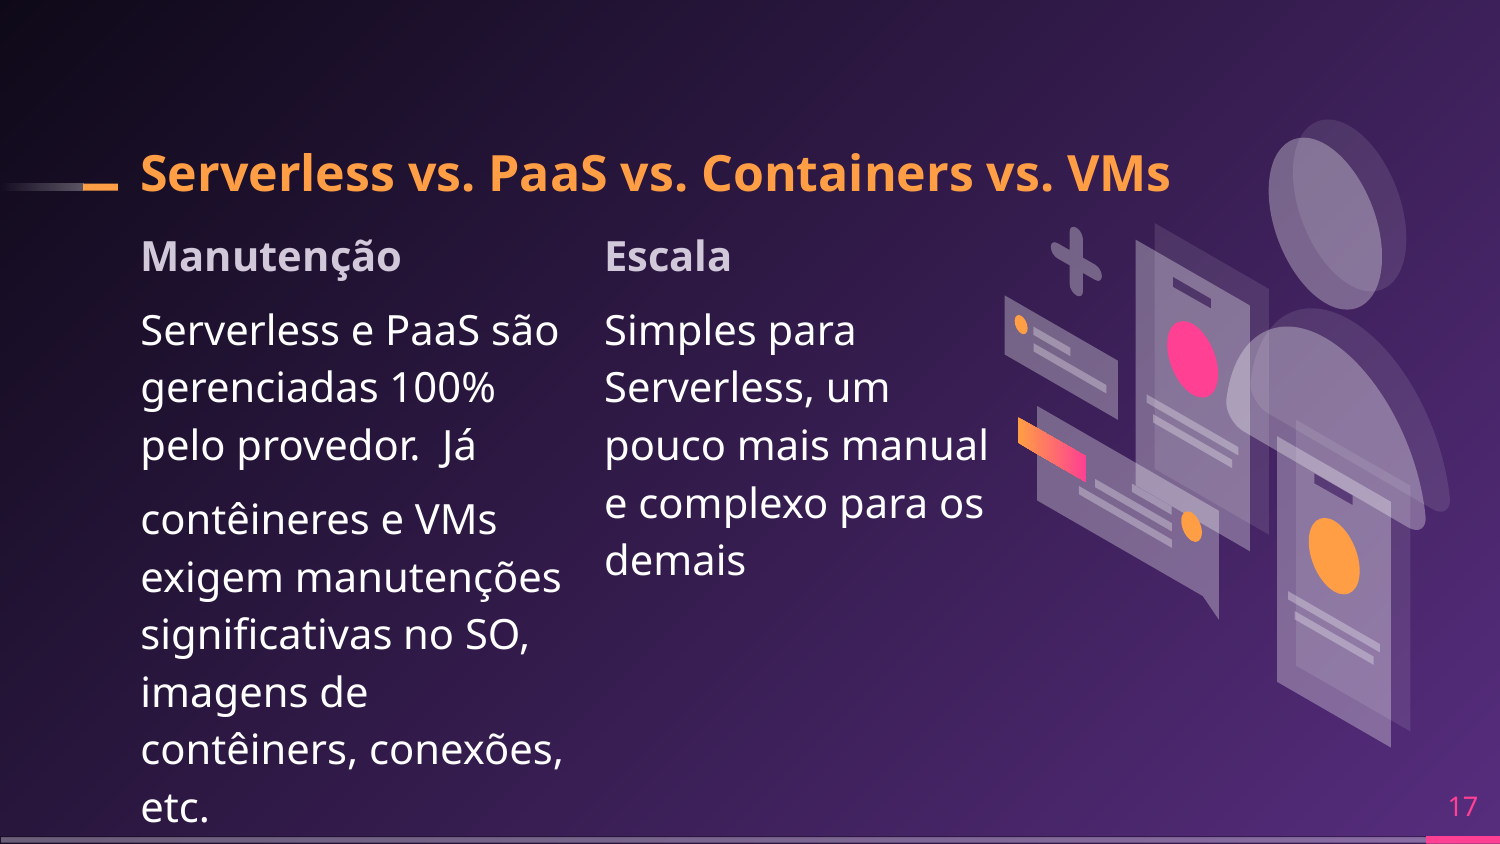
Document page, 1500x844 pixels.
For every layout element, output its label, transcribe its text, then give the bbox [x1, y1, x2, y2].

list Escala Simples para Serverless, um pouco mais manual e complexo para os demais [604, 222, 1011, 783]
title Serverless vs. PaaS vs. Containers vs. VMs [140, 137, 999, 203]
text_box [1004, 119, 1451, 749]
slide_number ‹#› [1426, 779, 1500, 837]
list Manutenção Serverless e PaaS são gerenciadas 100% pelo provedor. Já contêineres e VMs exigem manutenções significativas no SO, imagens de contêiners, conexões, etc. [140, 222, 569, 783]
